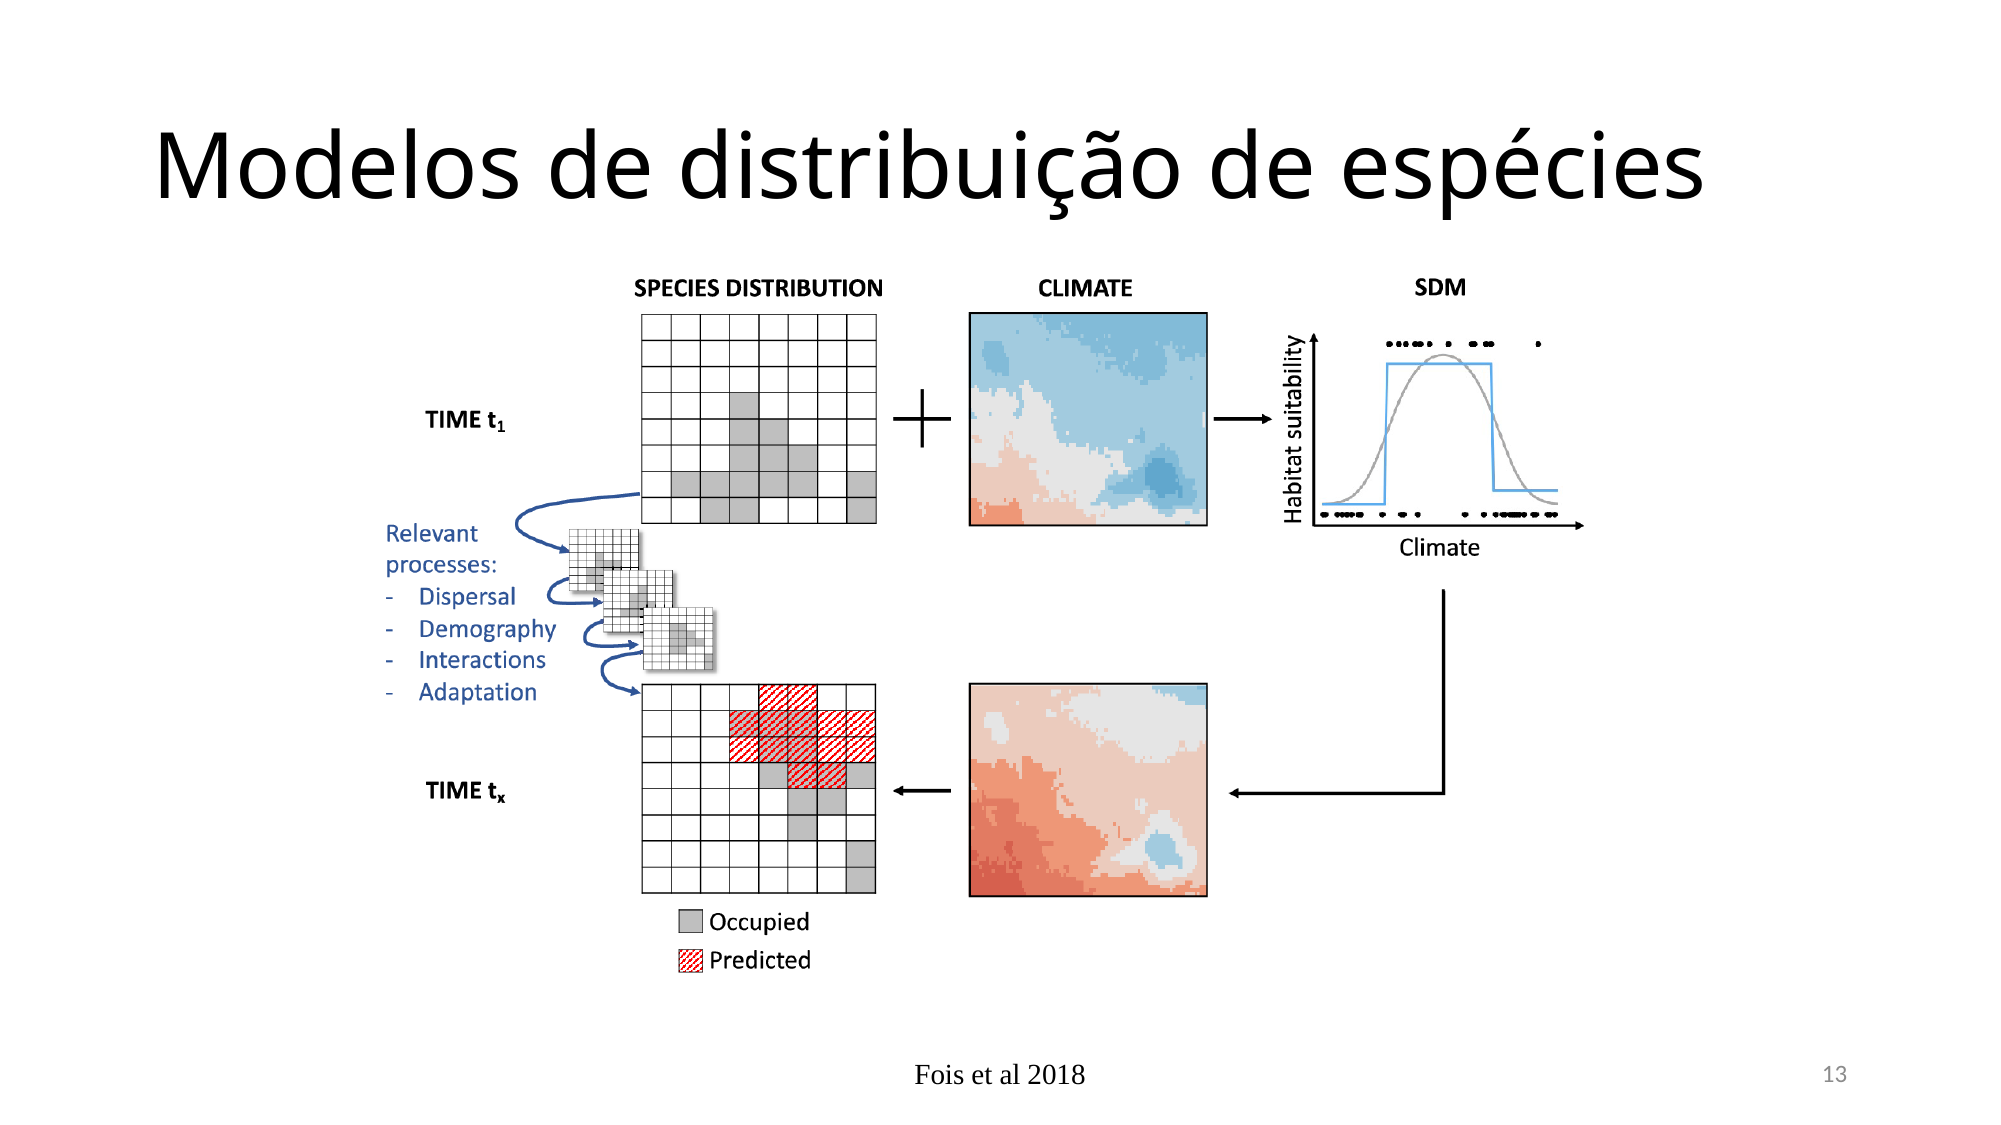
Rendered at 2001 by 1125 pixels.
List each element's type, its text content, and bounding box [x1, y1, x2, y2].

footer Fois et al 2018 [662, 1042, 1338, 1103]
picture [386, 277, 1584, 973]
title Modelos de distribuição de espécies [137, 59, 1863, 278]
slide_number 13 [1412, 1042, 1863, 1103]
